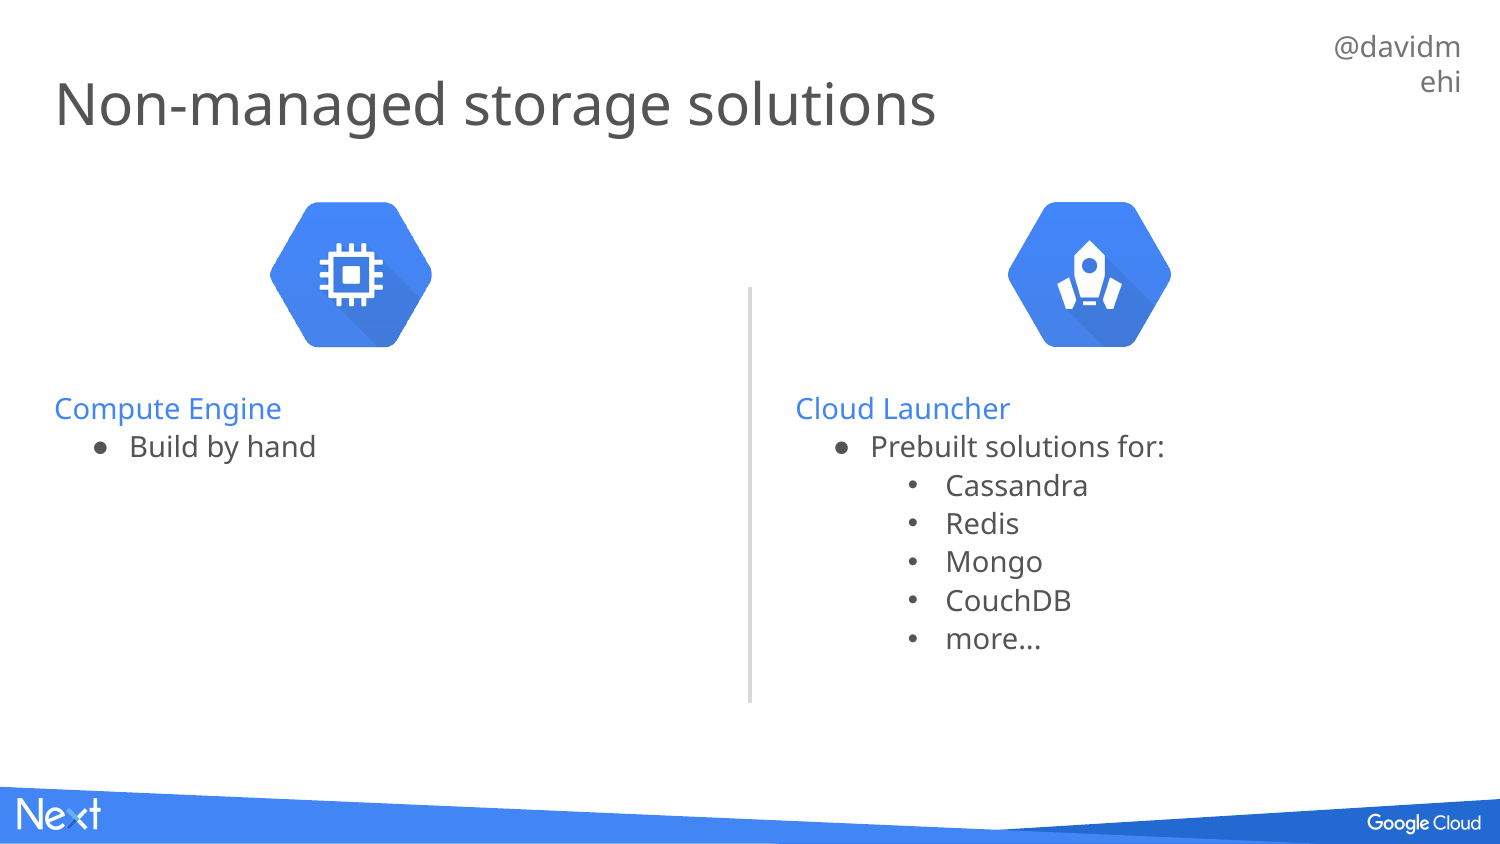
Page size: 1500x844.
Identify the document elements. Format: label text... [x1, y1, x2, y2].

list Cloud Launcher Prebuilt solutions for: Cassandra Redis Mongo CouchDB more... [780, 221, 1399, 700]
list Compute Engine Build by hand [39, 221, 721, 700]
picture [269, 201, 432, 348]
picture [1358, 805, 1490, 844]
picture [1008, 193, 1171, 356]
title Non-managed storage solutions [39, 51, 1346, 189]
picture [17, 798, 101, 830]
